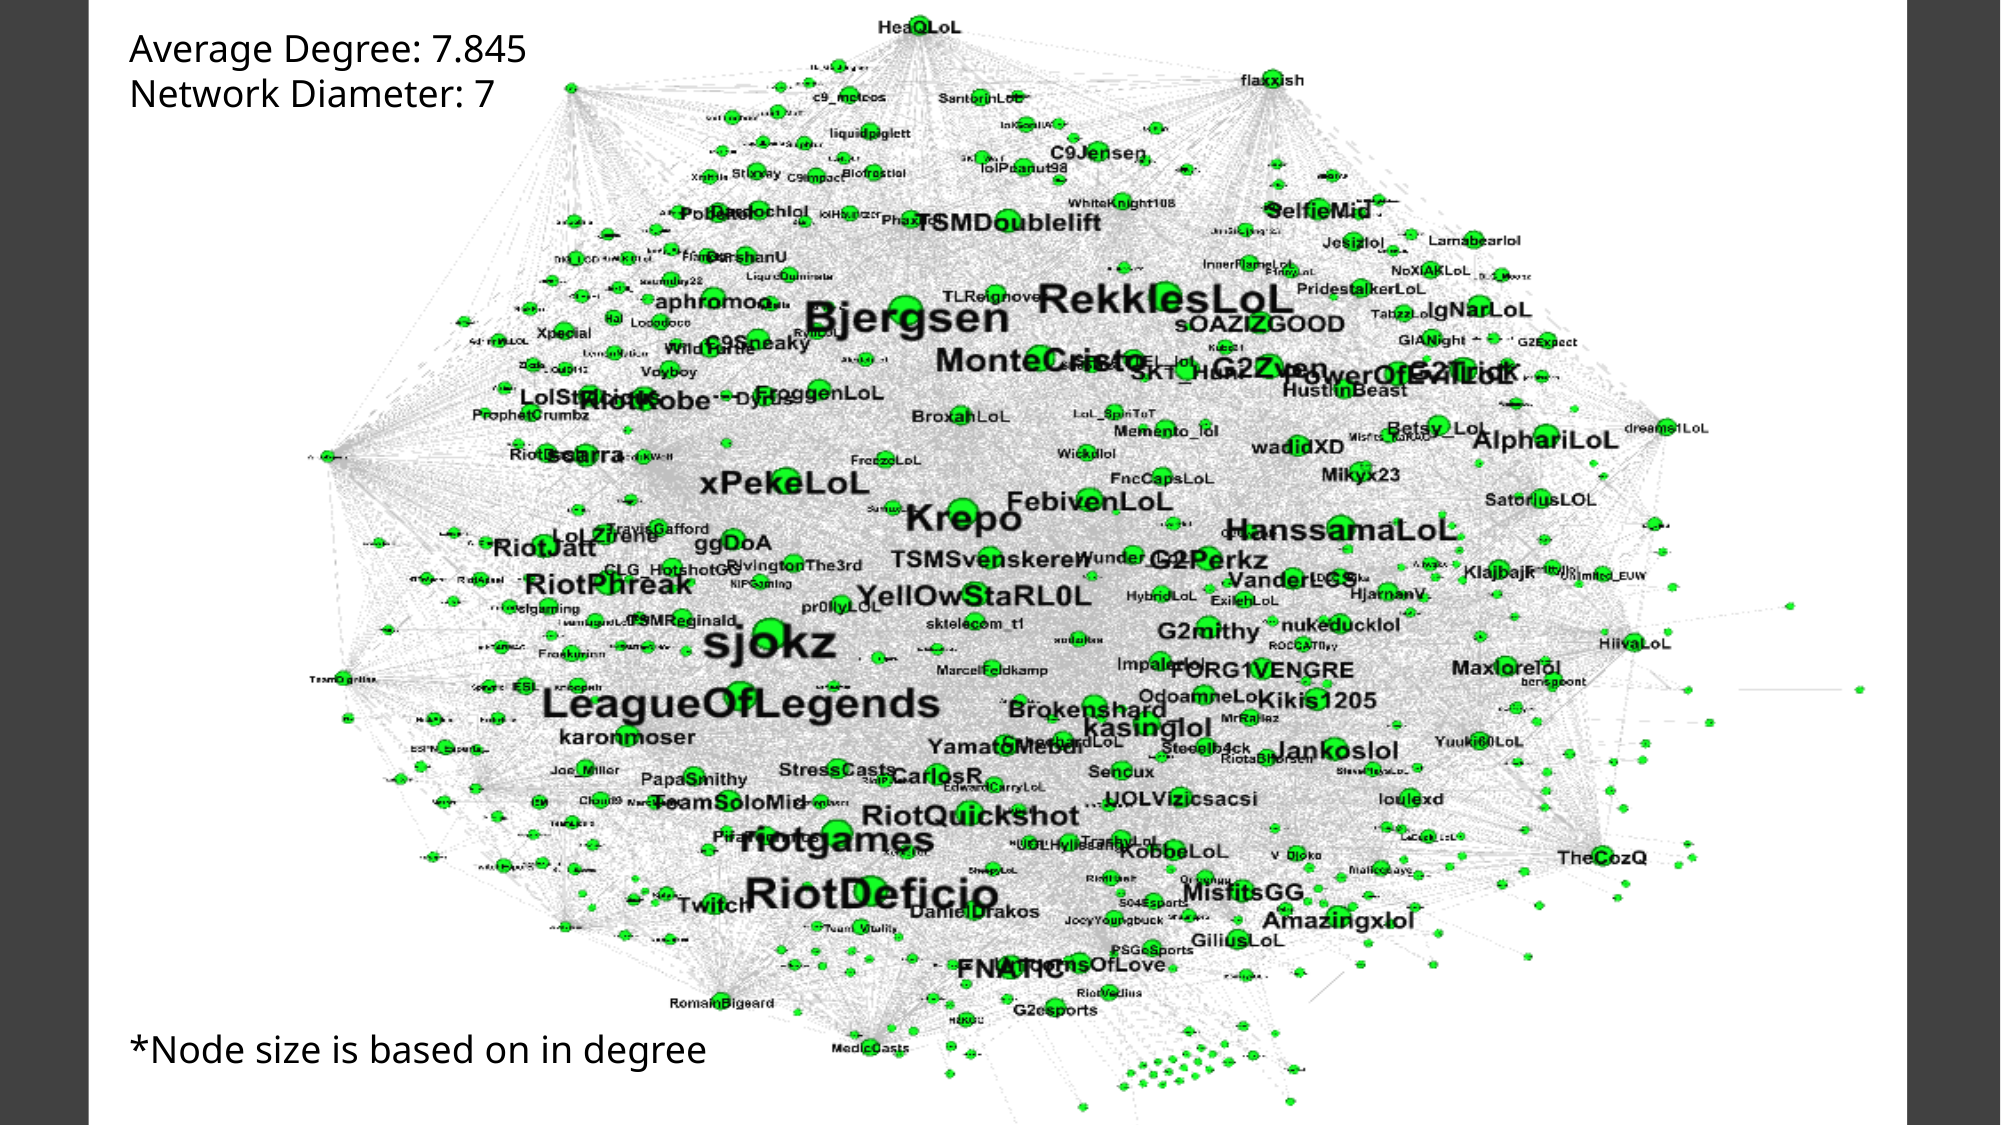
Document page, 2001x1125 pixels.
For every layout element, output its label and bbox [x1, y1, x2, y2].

list [88, 0, 1908, 1125]
